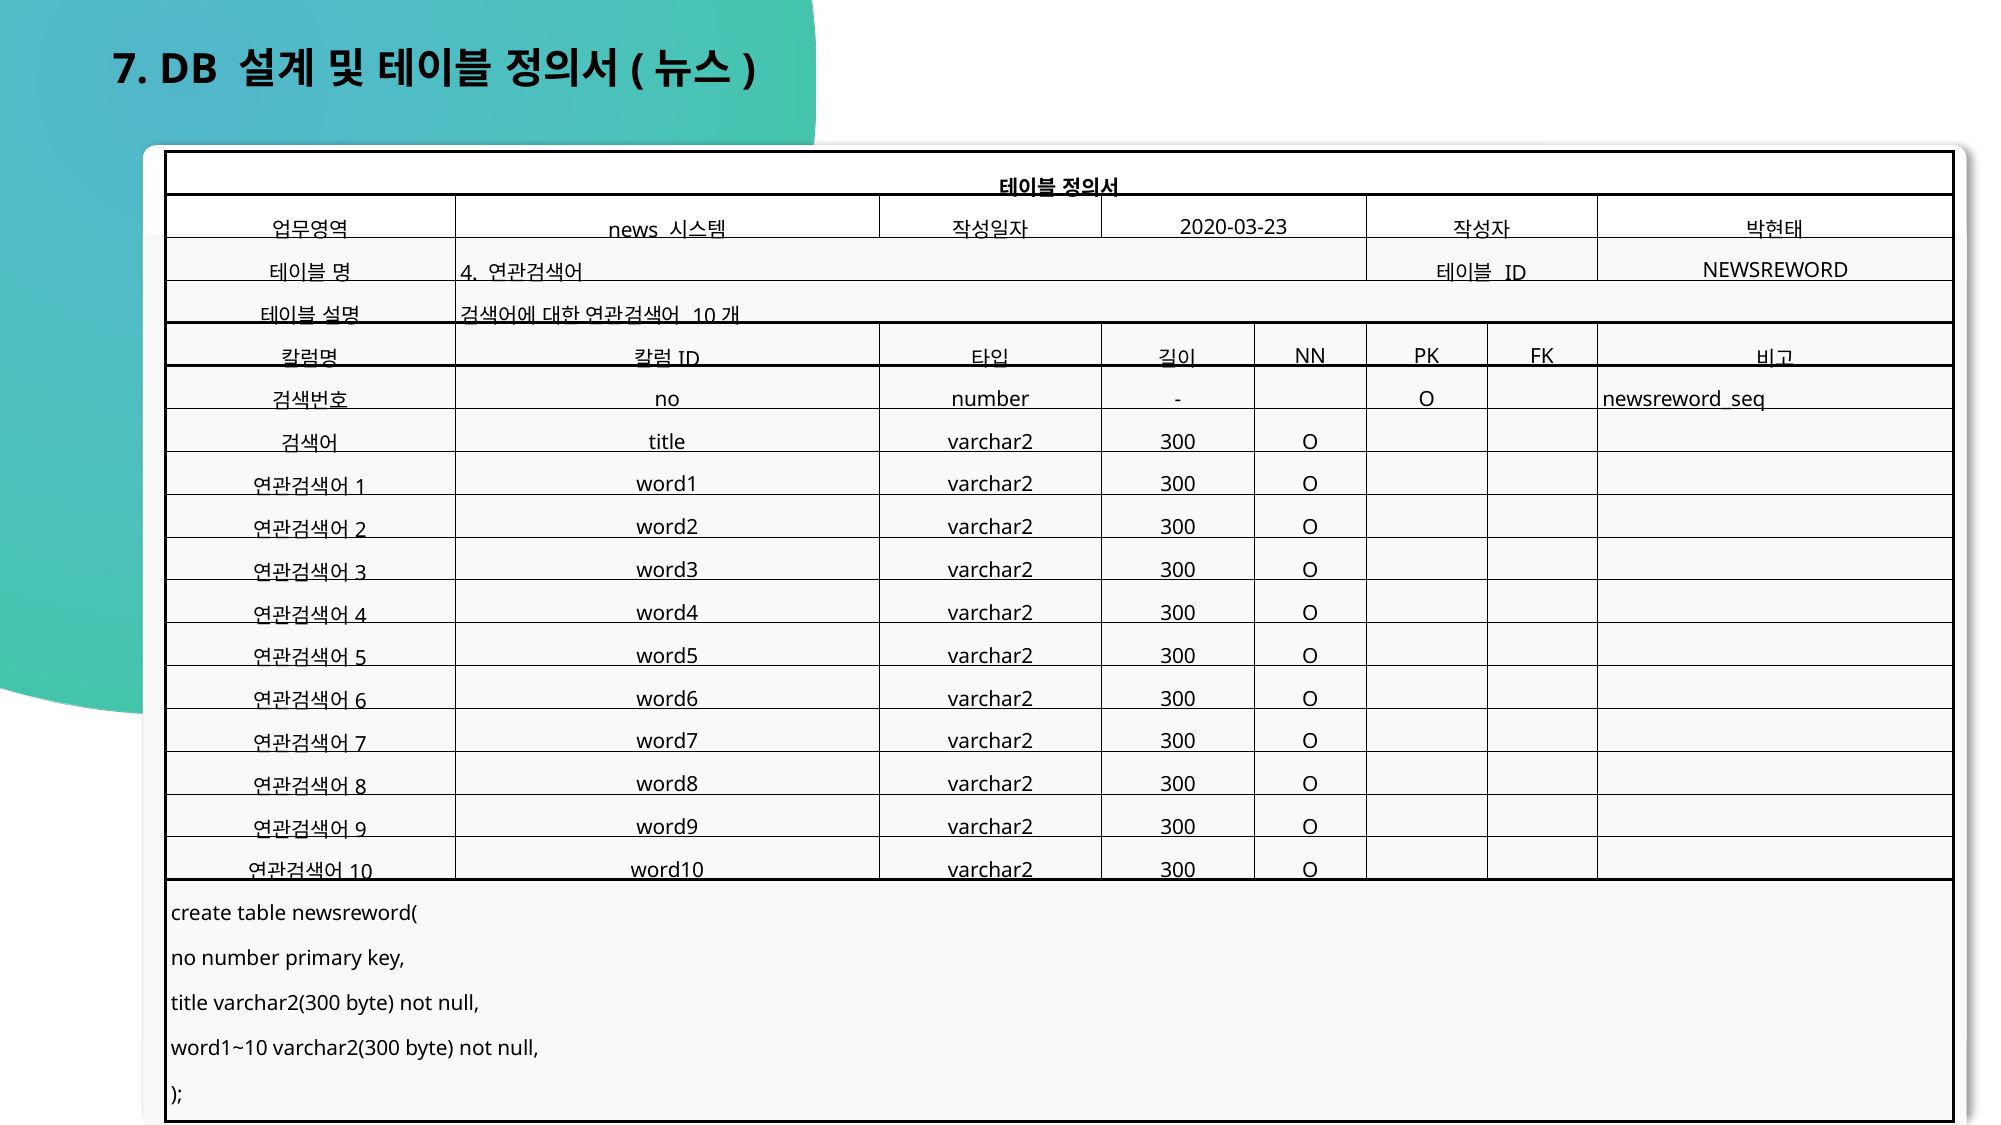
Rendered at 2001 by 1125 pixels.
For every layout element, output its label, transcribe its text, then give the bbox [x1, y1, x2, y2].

table_cell [1598, 495, 1952, 537]
table_cell varchar2 [880, 795, 1101, 836]
table_cell O [1255, 666, 1366, 708]
table_cell [1367, 752, 1487, 794]
table_cell 검색어 [167, 409, 455, 451]
table_cell 300 [1102, 452, 1254, 494]
table_cell [1367, 495, 1487, 537]
table_cell [1367, 580, 1487, 622]
table_cell 300 [1102, 538, 1254, 579]
table_cell O [1255, 837, 1366, 878]
table_cell O [1255, 623, 1366, 665]
table_cell [1598, 409, 1952, 451]
table_cell 박현태 [1598, 196, 1952, 237]
table_cell 업무영역 [167, 196, 455, 237]
table_cell varchar2 [880, 837, 1101, 878]
table_cell word3 [456, 538, 879, 579]
table_cell [1367, 538, 1487, 579]
table_cell 길이 [1102, 337, 1254, 364]
picture [0, 0, 817, 715]
table_cell varchar2 [880, 709, 1101, 751]
table_cell O [1255, 580, 1366, 622]
table_cell 300 [1102, 409, 1254, 451]
table_cell 테이블 설명 [167, 281, 455, 321]
table_cell 연관검색어6 [167, 666, 455, 708]
table_cell O [1255, 409, 1366, 451]
table_cell [1598, 837, 1952, 878]
table_cell [1598, 752, 1952, 794]
table_cell [1598, 538, 1952, 579]
table_cell [1255, 367, 1366, 408]
table_cell word1 [456, 452, 879, 494]
table_cell varchar2 [880, 623, 1101, 665]
text_box [766, 261, 2000, 337]
table_cell news 시스템 [456, 196, 879, 237]
table_header 테이블 정의서 [167, 153, 1952, 193]
table_cell [1598, 580, 1952, 622]
table_cell [1367, 409, 1487, 451]
text_box 7. DB 설계 및 테이블 정의서(뉴스) [97, 34, 782, 99]
table_cell [1488, 580, 1597, 622]
table_cell [1598, 795, 1952, 836]
table_cell word6 [456, 666, 879, 708]
table_cell word9 [456, 795, 879, 836]
table_cell 연관검색어5 [167, 623, 455, 665]
table_cell word10 [456, 837, 879, 878]
table_cell PK [1367, 337, 1487, 364]
table_cell 검색어에 대한 연관검색어 10개 [456, 281, 766, 321]
table_cell word2 [456, 495, 879, 537]
table_cell word5 [456, 623, 879, 665]
table_cell [1367, 623, 1487, 665]
table_cell [1488, 367, 1597, 408]
table_cell O [1367, 367, 1487, 408]
table_cell [1488, 452, 1597, 494]
table_cell word4 [456, 580, 879, 622]
table_cell NN [1255, 337, 1366, 364]
table_cell 300 [1102, 580, 1254, 622]
table_cell varchar2 [880, 409, 1101, 451]
table_cell 비고 [1598, 337, 1952, 364]
table_cell no [456, 367, 879, 408]
table_cell 300 [1102, 623, 1254, 665]
table_cell varchar2 [880, 580, 1101, 622]
table_cell [1598, 452, 1952, 494]
table_cell O [1255, 795, 1366, 836]
table_cell varchar2 [880, 495, 1101, 537]
table_cell FK [1488, 337, 1597, 364]
table_cell O [1255, 752, 1366, 794]
table_cell number [880, 367, 1101, 408]
text_box [1955, 237, 2000, 259]
table_cell 칼럼ID [456, 324, 879, 364]
table_cell word8 [456, 752, 879, 794]
table_cell O [1255, 495, 1366, 537]
table_cell [1367, 452, 1487, 494]
table_cell 연관검색어4 [167, 580, 455, 622]
table_cell newsreword_seq [1598, 367, 1952, 408]
table_cell [1598, 709, 1952, 751]
table_cell O [1255, 452, 1366, 494]
table_cell varchar2 [880, 666, 1101, 708]
table_cell create table newsreword( no number primary key, title varchar2(300 byte) not null, word1~10 varchar2(300 byte) not null, ); create sequence newsreword_seq; [167, 881, 1952, 1120]
table_cell [1488, 623, 1597, 665]
table_cell 테이블 명 [167, 238, 455, 280]
table_cell varchar2 [880, 452, 1101, 494]
table_cell 작성자 [1367, 196, 1597, 237]
table_cell [1598, 623, 1952, 665]
table_cell [1367, 709, 1487, 751]
table_cell 연관검색어8 [167, 752, 455, 794]
table_cell 테이블 ID [1367, 238, 1597, 261]
table_cell 칼럼명 [167, 324, 455, 364]
table_cell [1367, 837, 1487, 878]
table_cell 300 [1102, 666, 1254, 708]
table_cell 300 [1102, 709, 1254, 751]
table_cell [1488, 752, 1597, 794]
table_cell [1488, 666, 1597, 708]
table_cell word7 [456, 709, 879, 751]
table_cell 타입 [880, 337, 1101, 364]
table_cell varchar2 [880, 538, 1101, 579]
table_cell [1488, 837, 1597, 878]
table_cell O [1255, 709, 1366, 751]
table_cell 300 [1102, 837, 1254, 878]
table_cell 300 [1102, 795, 1254, 836]
table_cell [1367, 795, 1487, 836]
table_cell O [1255, 538, 1366, 579]
table_cell title [456, 409, 879, 451]
table_cell [1488, 495, 1597, 537]
table_cell [1488, 538, 1597, 579]
table_cell 4. 연관검색어 [456, 238, 1366, 280]
table_cell 연관검색어10 [167, 837, 455, 878]
table_cell 연관검색어9 [167, 795, 455, 836]
table_cell 300 [1102, 752, 1254, 794]
table_cell [1488, 409, 1597, 451]
table_cell varchar2 [880, 752, 1101, 794]
table_cell 작성일자 [880, 196, 1101, 237]
table_cell [1598, 666, 1952, 708]
table_cell 연관검색어2 [167, 495, 455, 537]
table_cell [1488, 709, 1597, 751]
table_cell [1367, 666, 1487, 708]
table_cell 연관검색어1 [167, 452, 455, 494]
table_cell NEWSREWORD [1598, 238, 1952, 261]
table_cell 연관검색어3 [167, 538, 455, 579]
table_cell 2020-03-23 [1102, 196, 1366, 237]
table_cell [1488, 795, 1597, 836]
table_cell 검색번호 [167, 367, 455, 408]
table_cell - [1102, 367, 1254, 408]
table_cell 300 [1102, 495, 1254, 537]
table_cell 연관검색어7 [167, 709, 455, 751]
